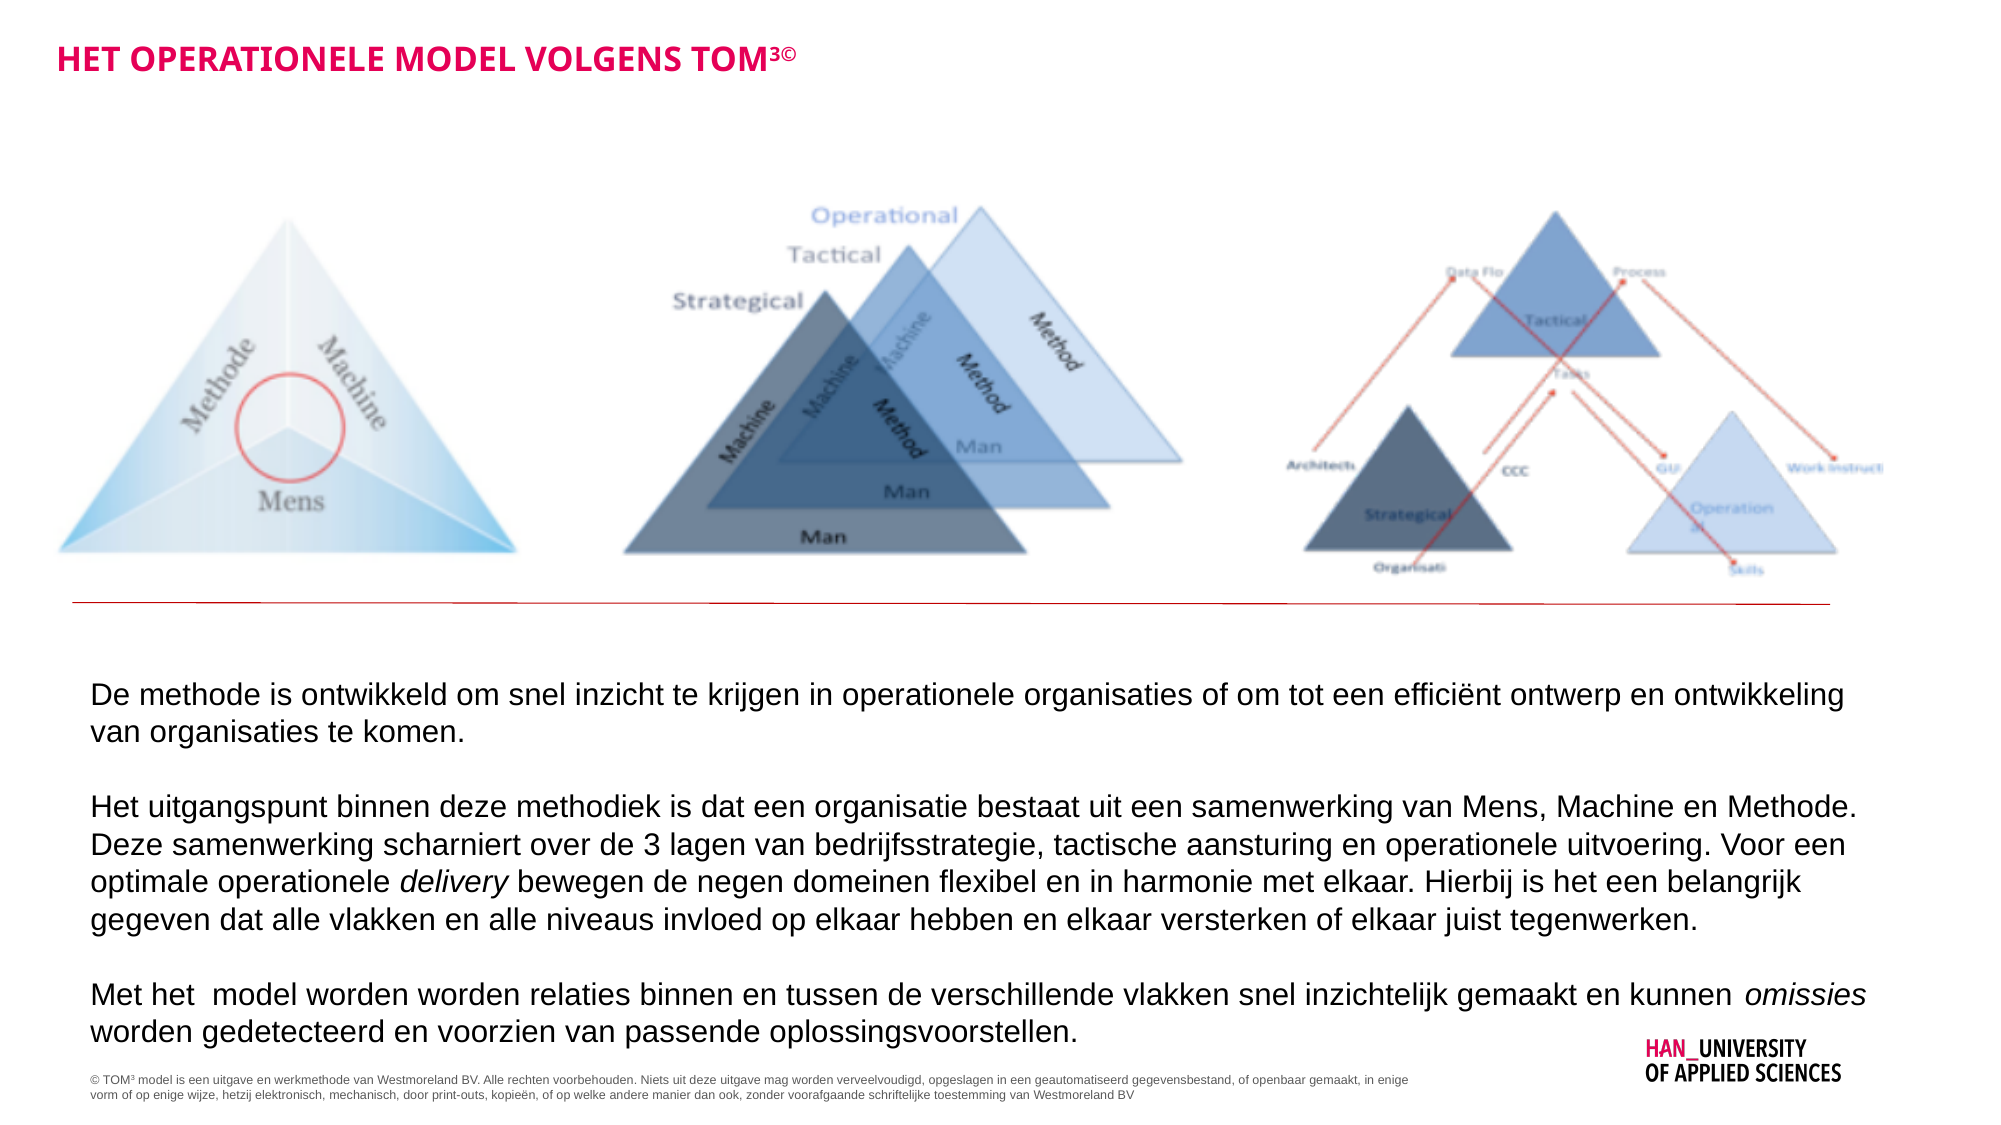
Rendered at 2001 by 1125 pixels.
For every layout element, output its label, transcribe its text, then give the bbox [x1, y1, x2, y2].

title Het operationele model volgens TOM3© [41, 33, 1767, 86]
picture [1280, 210, 1884, 585]
text_box © TOM3 model is een uitgave en werkmethode van Westmoreland BV. Alle rechten voorbehouden. Niets uit deze uitgave mag worden verveelvoudigd, opgeslagen in een geautomatiseerd gegevensbestand, of openbaar gemaakt, in enige vorm of op enige wijze, hetzij elektronisch, mechanisch, door print-outs, kopieën, of op welke andere manier dan ook, zonder voorafgaande schriftelijke toestemming van Westmoreland BV [75, 1064, 1436, 1110]
text_box De methode is ontwikkeld om snel inzicht te krijgen in operationele organisaties of om tot een efficiënt ontwerp en ontwikkeling van organisaties te komen. Het uitgangspunt binnen deze methodiek is dat een organisatie bestaat uit een samenwerking van Mens, Machine en Methode. Deze samenwerking scharniert over de 3 lagen van bedrijfsstrategie, tactische aansturing en operationele uitvoering. Voor een optimale operationele delivery bewegen de negen domeinen flexibel en in harmonie met elkaar. Hierbij is het een belangrijk gegeven dat alle vlakken en alle niveaus invloed op elkaar hebben en elkaar versterken of elkaar juist tegenwerken. Met het model worden worden relaties binnen en tussen de verschillende vlakken snel inzichtelijk gemaakt en kunnen omissies worden gedetecteerd en voorzien van passende oplossingsvoorstellen. [75, 666, 1896, 1056]
picture [27, 201, 543, 565]
picture [1640, 1056, 1864, 1119]
picture [619, 195, 1187, 556]
